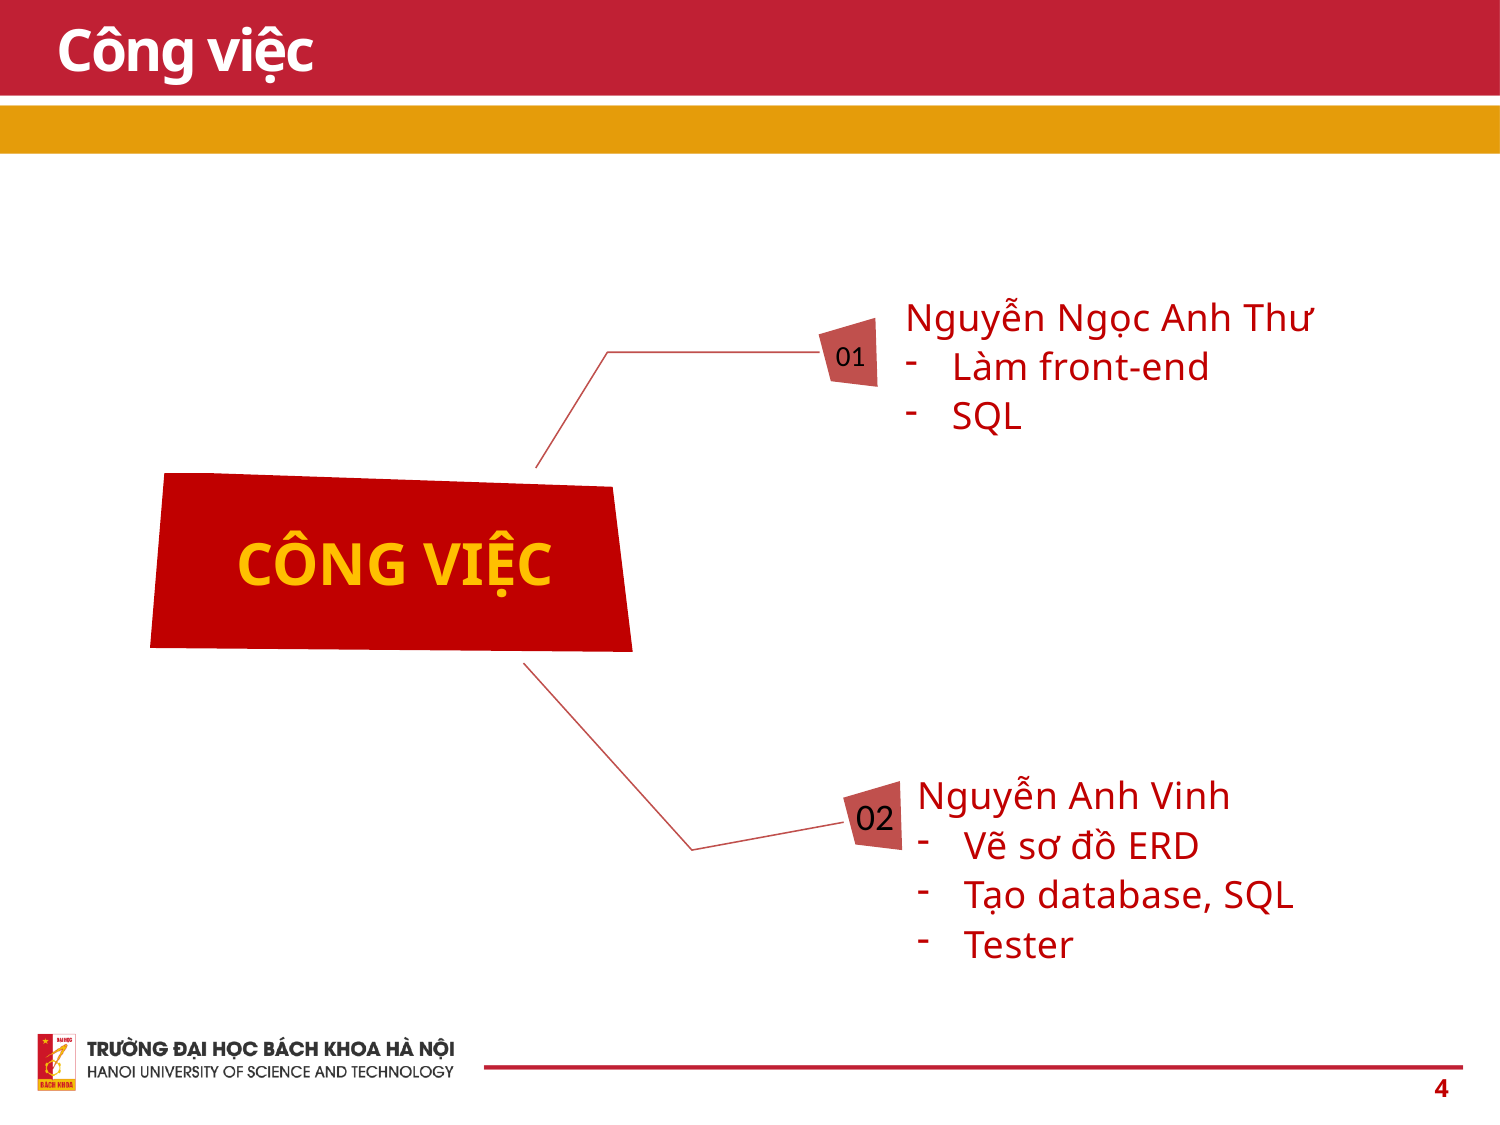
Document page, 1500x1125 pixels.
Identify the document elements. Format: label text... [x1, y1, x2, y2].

text_box 02 [835, 785, 900, 845]
picture [0, 0, 1500, 1091]
text_box [859, 845, 900, 850]
title Công việc [54, 11, 368, 202]
text_box 4 [1428, 1070, 1456, 1107]
text_box [886, 781, 900, 785]
text_box Nguyễn Ngọc Anh Thư Làm front-end SQL [888, 291, 1338, 446]
text_box [150, 605, 633, 652]
text_box [160, 473, 617, 519]
text_box CÔNG VIỆC [0, 519, 868, 605]
text_box 01 [814, 329, 887, 380]
text_box [837, 317, 876, 329]
text_box [523, 663, 835, 851]
text_box [830, 380, 878, 387]
text_box Nguyễn Anh Vinh Vẽ sơ đồ ERD Tạo database, SQL Tester [900, 770, 1500, 974]
text_box [535, 352, 814, 469]
